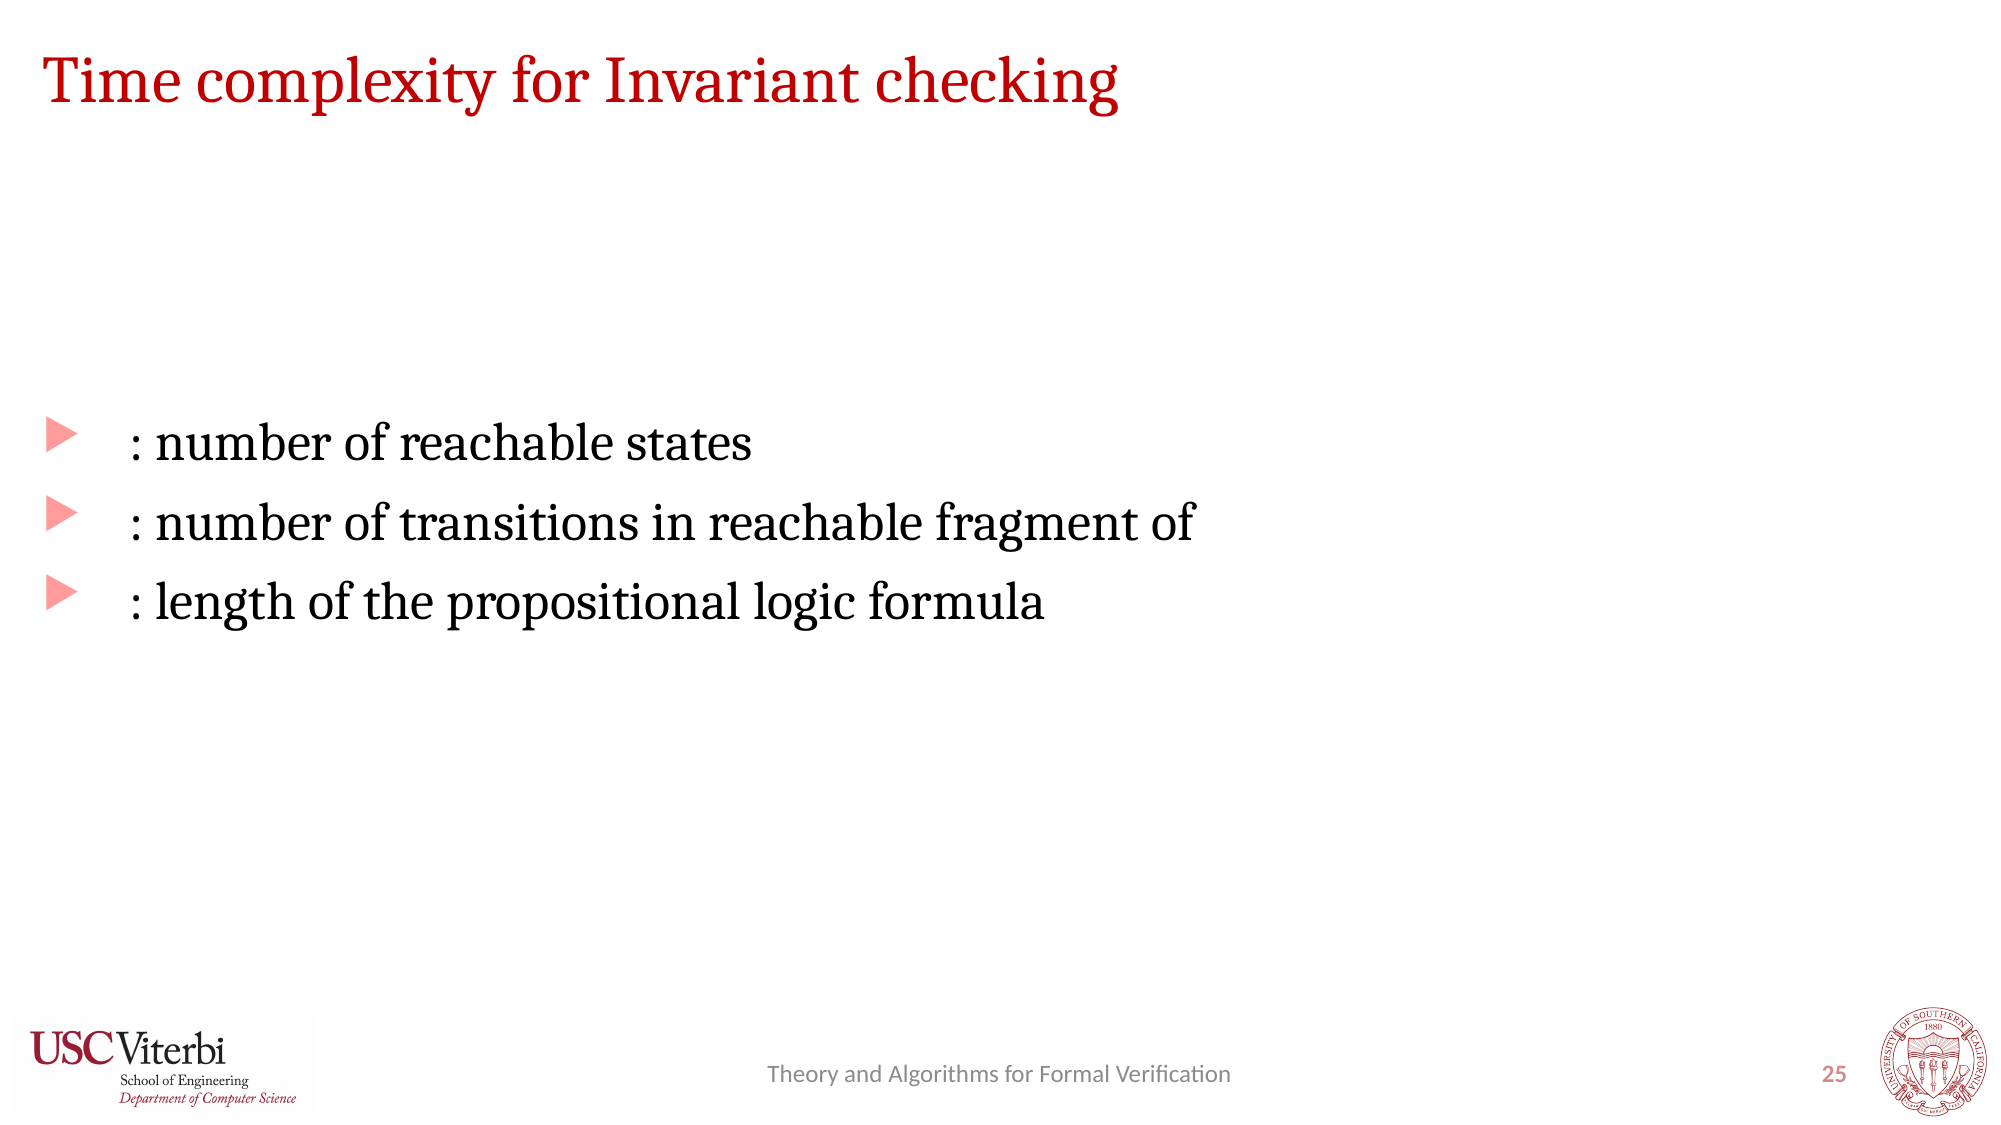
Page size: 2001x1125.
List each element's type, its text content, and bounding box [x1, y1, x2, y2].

footer Theory and Algorithms for Formal Verification [662, 1042, 1338, 1103]
picture [12, 1014, 316, 1119]
slide_number 25 [1684, 1042, 1863, 1103]
picture [1879, 1002, 1988, 1119]
title Time complexity for Invariant checking [27, 12, 1947, 150]
